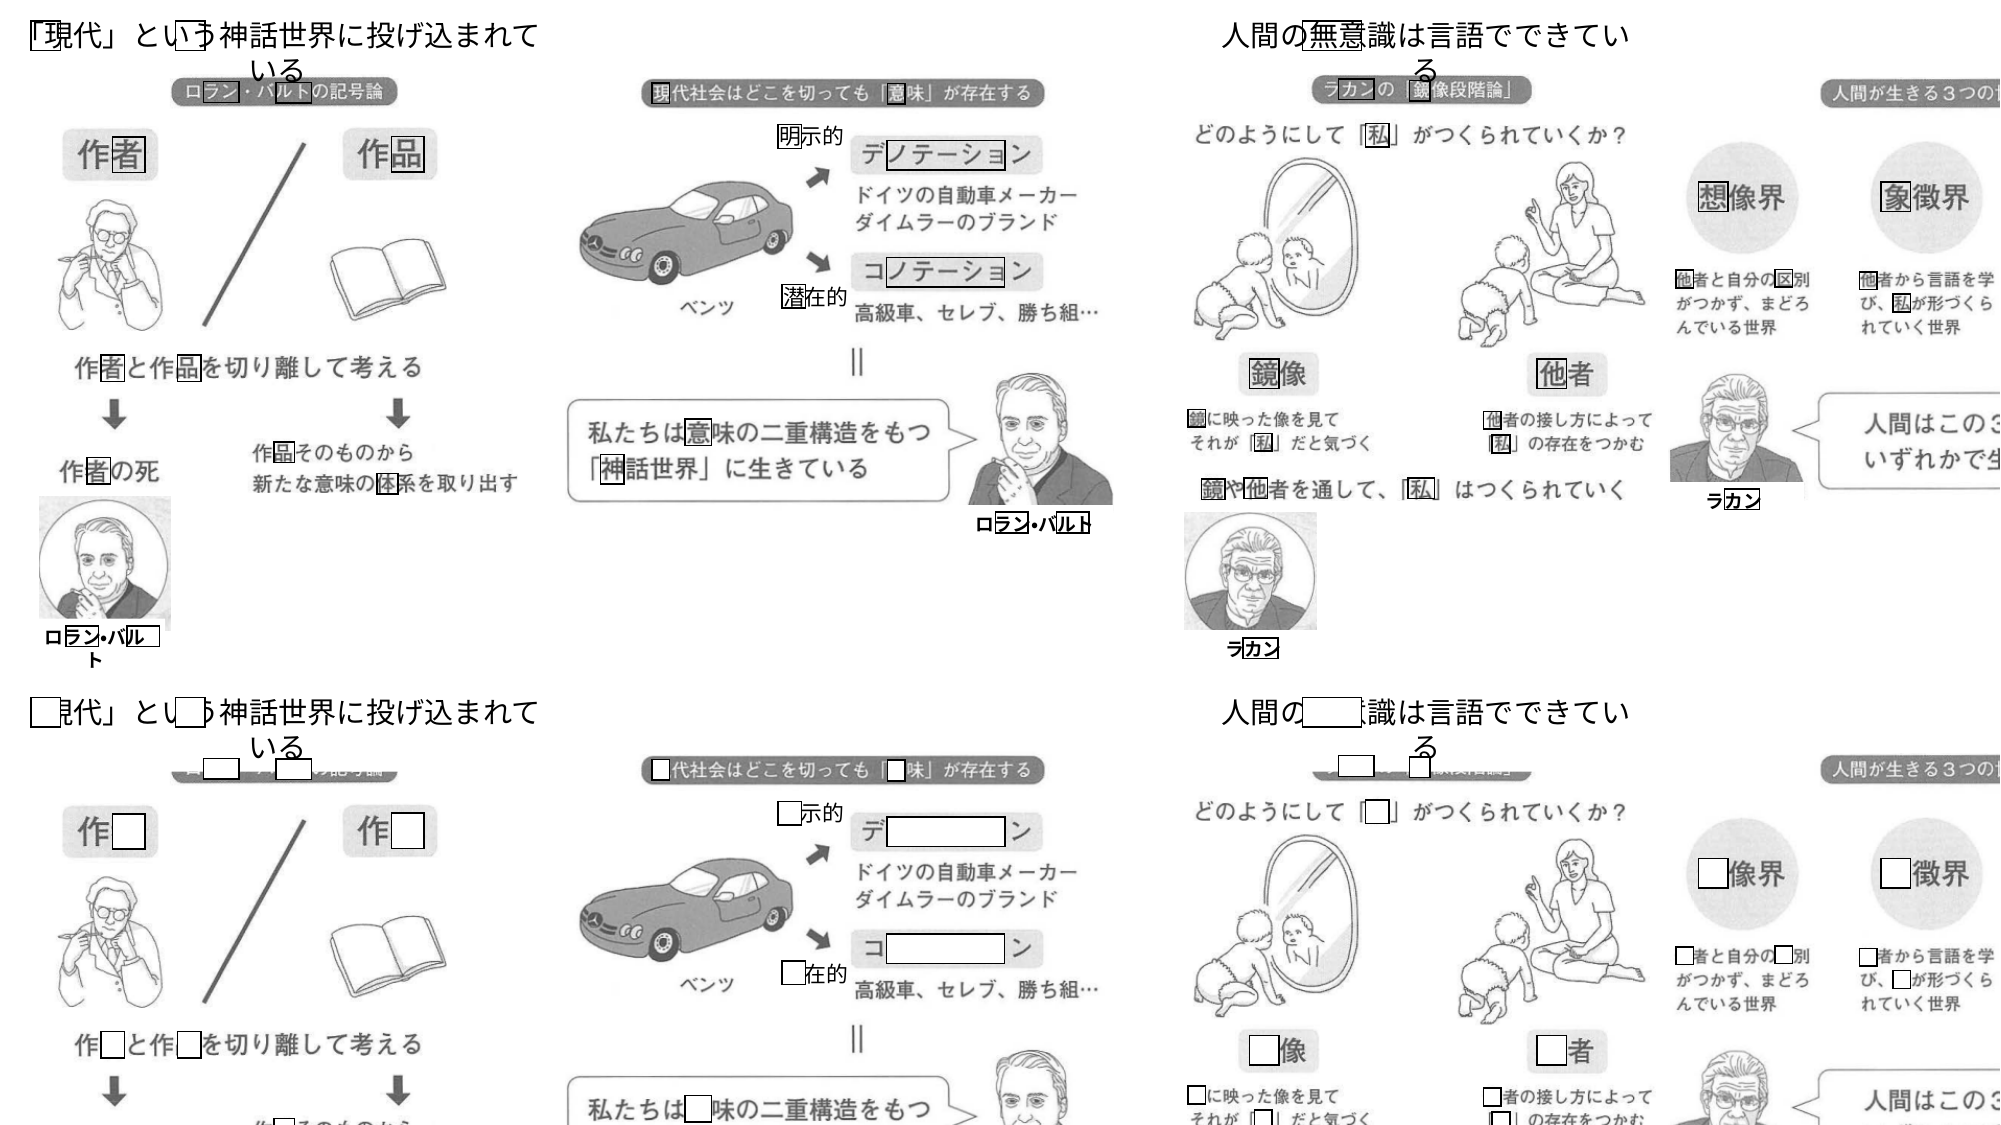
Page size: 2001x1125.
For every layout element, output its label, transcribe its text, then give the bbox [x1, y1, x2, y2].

text_box [174, 697, 206, 728]
text_box 人間の無意識は言語でできている [1199, 10, 1654, 74]
text_box [995, 513, 1029, 534]
text_box [1055, 513, 1090, 534]
picture [565, 751, 1114, 1125]
picture [1668, 77, 2000, 501]
text_box [126, 631, 160, 648]
text_box 「現代」という神話世界に投げ込まれている [0, 10, 561, 95]
picture [1184, 512, 1317, 644]
picture [565, 74, 1114, 513]
text_box [1242, 644, 1279, 659]
text_box [30, 20, 62, 52]
text_box ロラン・バルト [24, 618, 166, 679]
text_box ラカン [1183, 630, 1324, 668]
text_box [1301, 20, 1362, 52]
text_box ラカン [1663, 482, 1804, 520]
text_box [65, 631, 100, 648]
text_box 人間の無意識は言語でできている [1199, 686, 1654, 751]
text_box [1723, 501, 1761, 511]
text_box ロラン・バルト [956, 513, 1114, 543]
picture [1668, 753, 2000, 1125]
text_box [30, 697, 62, 728]
picture [32, 74, 521, 631]
text_box [174, 20, 206, 52]
text_box [1301, 697, 1362, 728]
picture [1184, 74, 1656, 502]
picture [32, 751, 521, 1125]
text_box 「現代」という神話世界に投げ込まれている [0, 686, 561, 772]
picture [1184, 751, 1656, 1125]
